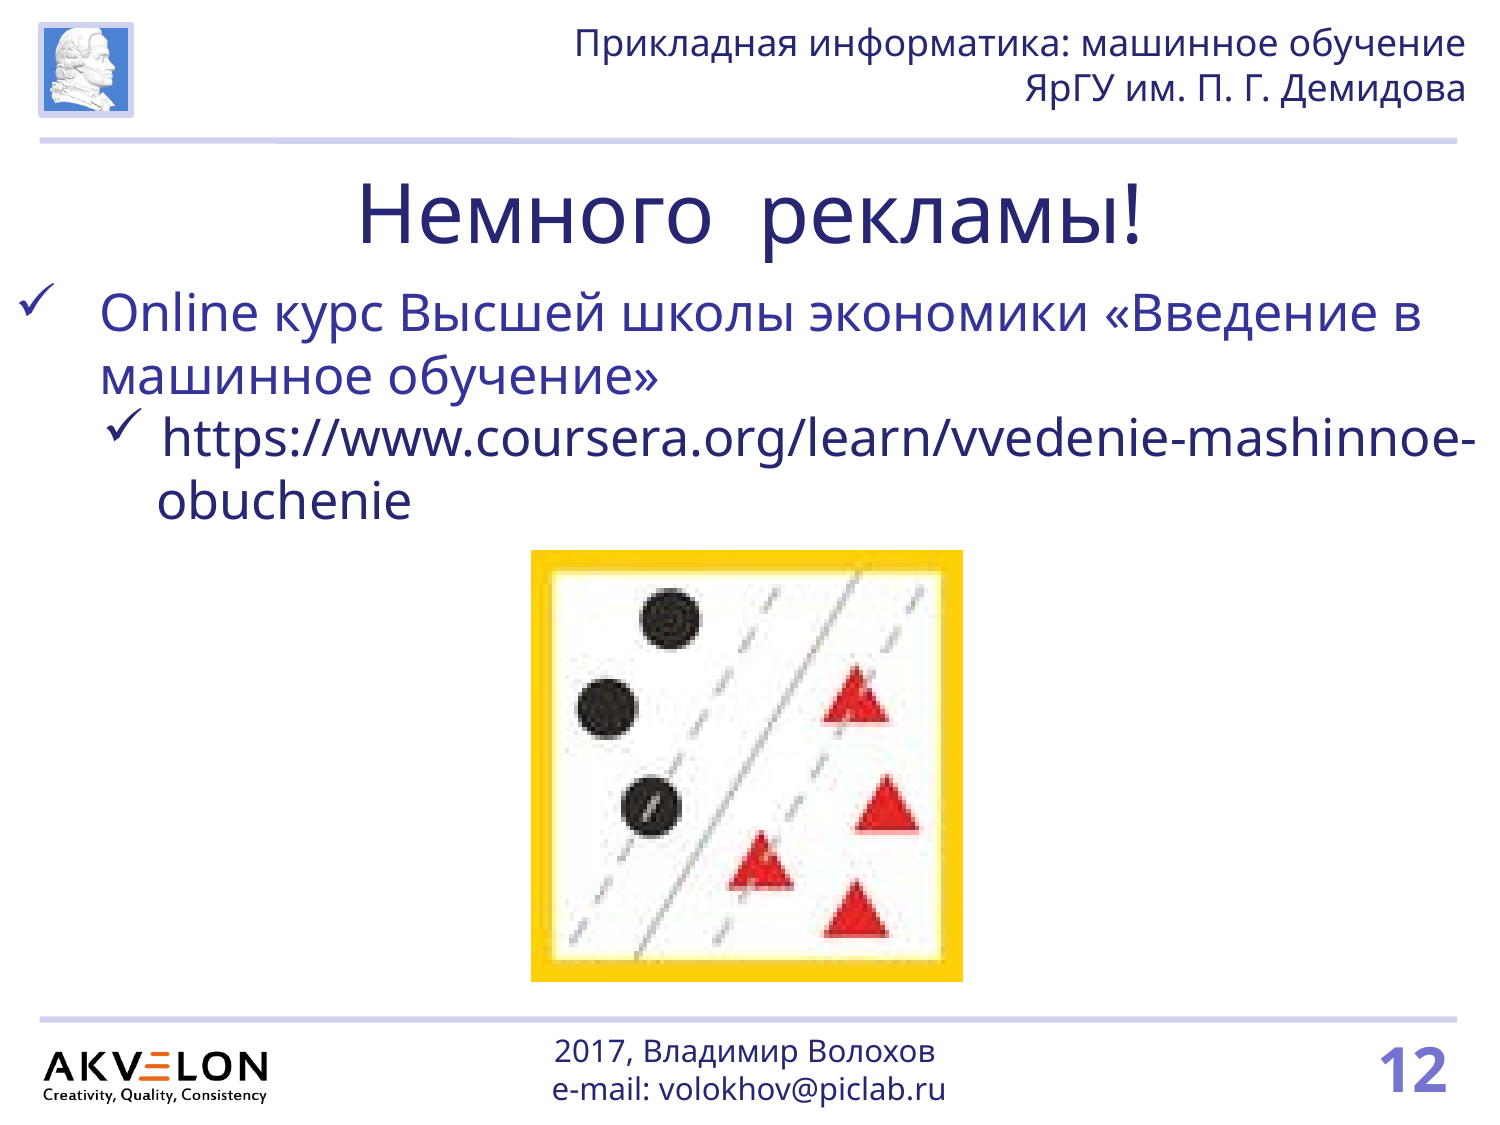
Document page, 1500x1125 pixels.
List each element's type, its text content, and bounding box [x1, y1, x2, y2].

footer 2017, Владимир Волохов e-mail: volokhov@piclab.ru [526, 1031, 973, 1107]
text_box 12 [1362, 1022, 1464, 1113]
text_box Прикладная информатика: машинное обучение ЯрГУ им. П. Г. Демидова [559, 11, 1482, 116]
picture [39, 23, 131, 117]
picture [531, 550, 963, 982]
text_box Немного рекламы! Online курс Высшей школы экономики «Введение в машинное обучение» https://www.coursera.org/learn/vvedenie-mashinnoe- obuchenie [0, 152, 1500, 537]
picture [40, 1047, 268, 1107]
